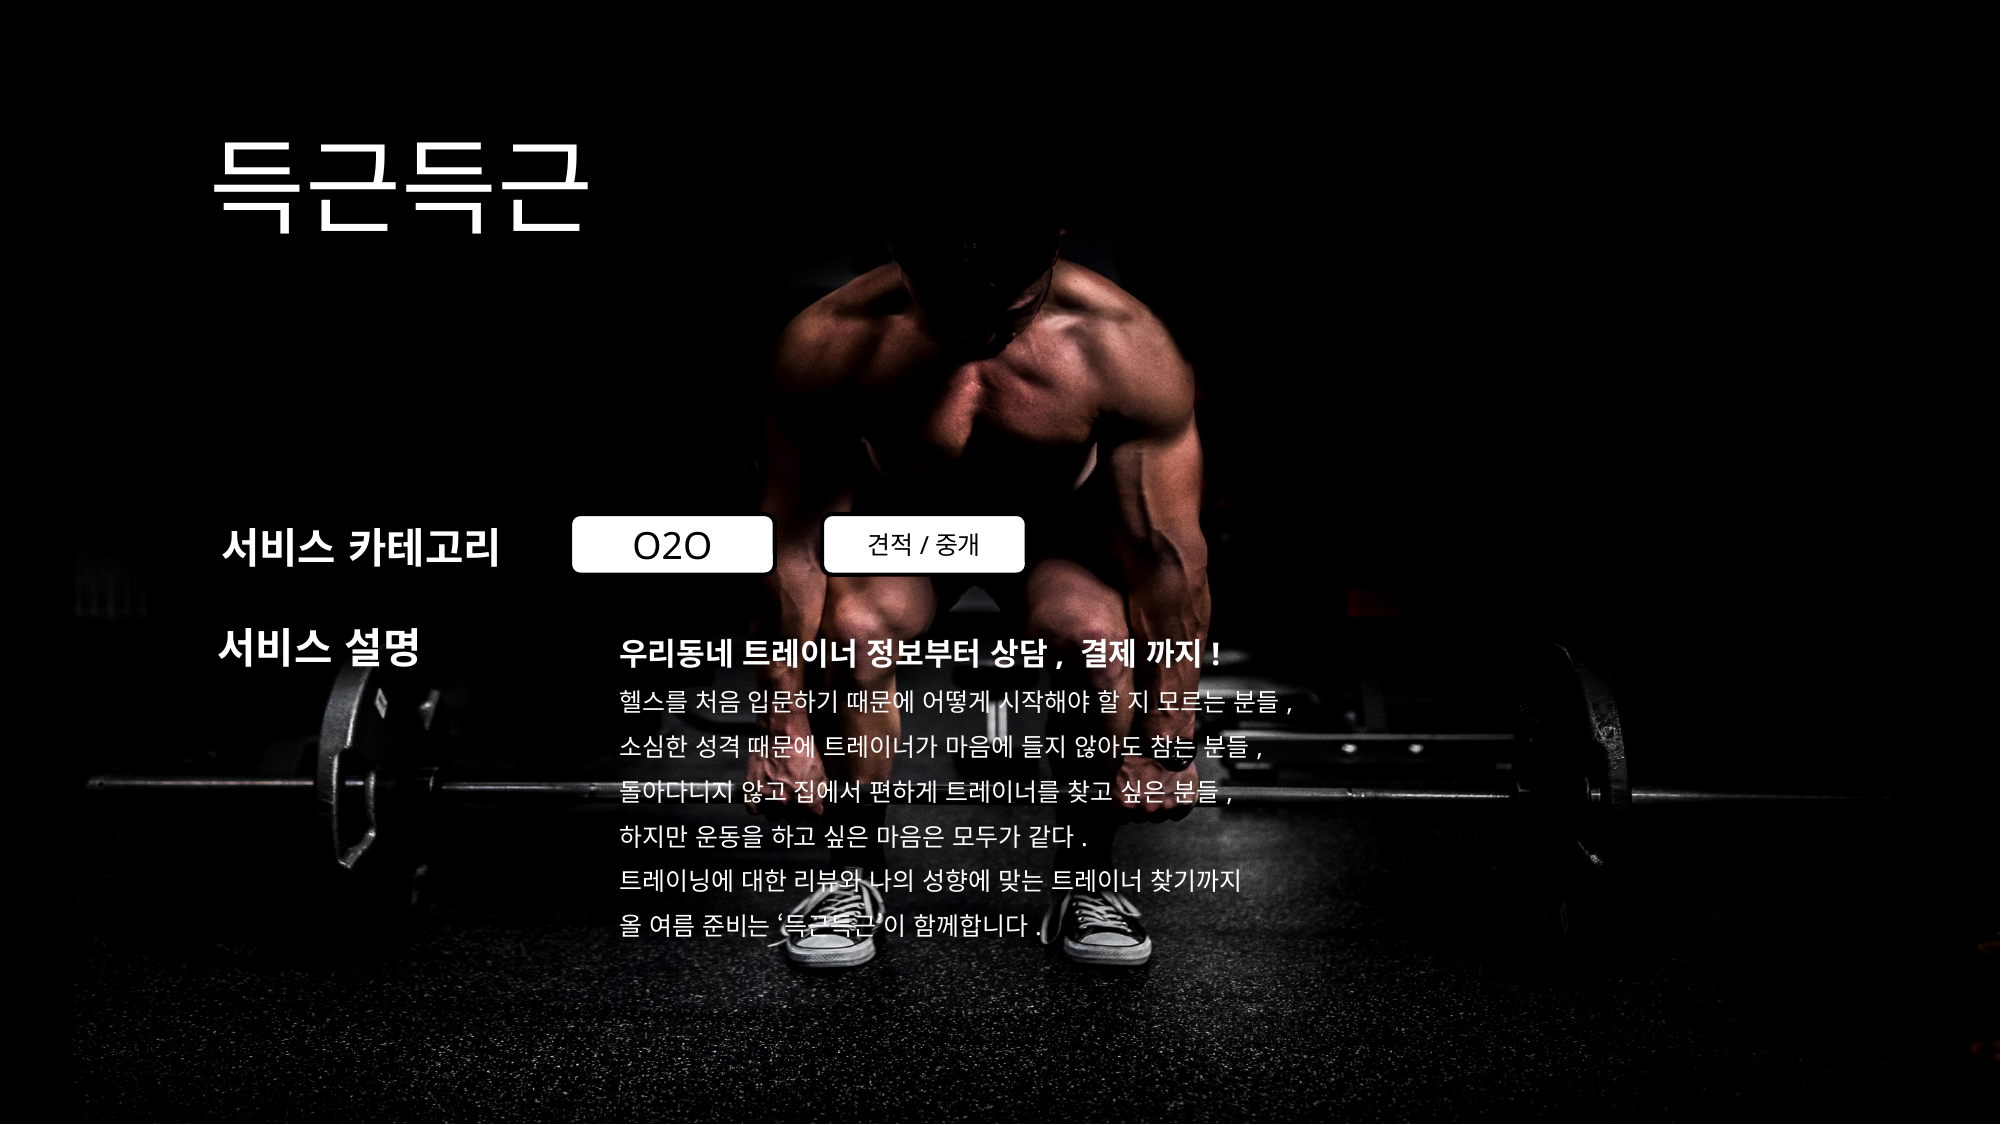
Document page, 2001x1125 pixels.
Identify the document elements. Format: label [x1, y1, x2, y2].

list [0, 0, 2000, 1124]
